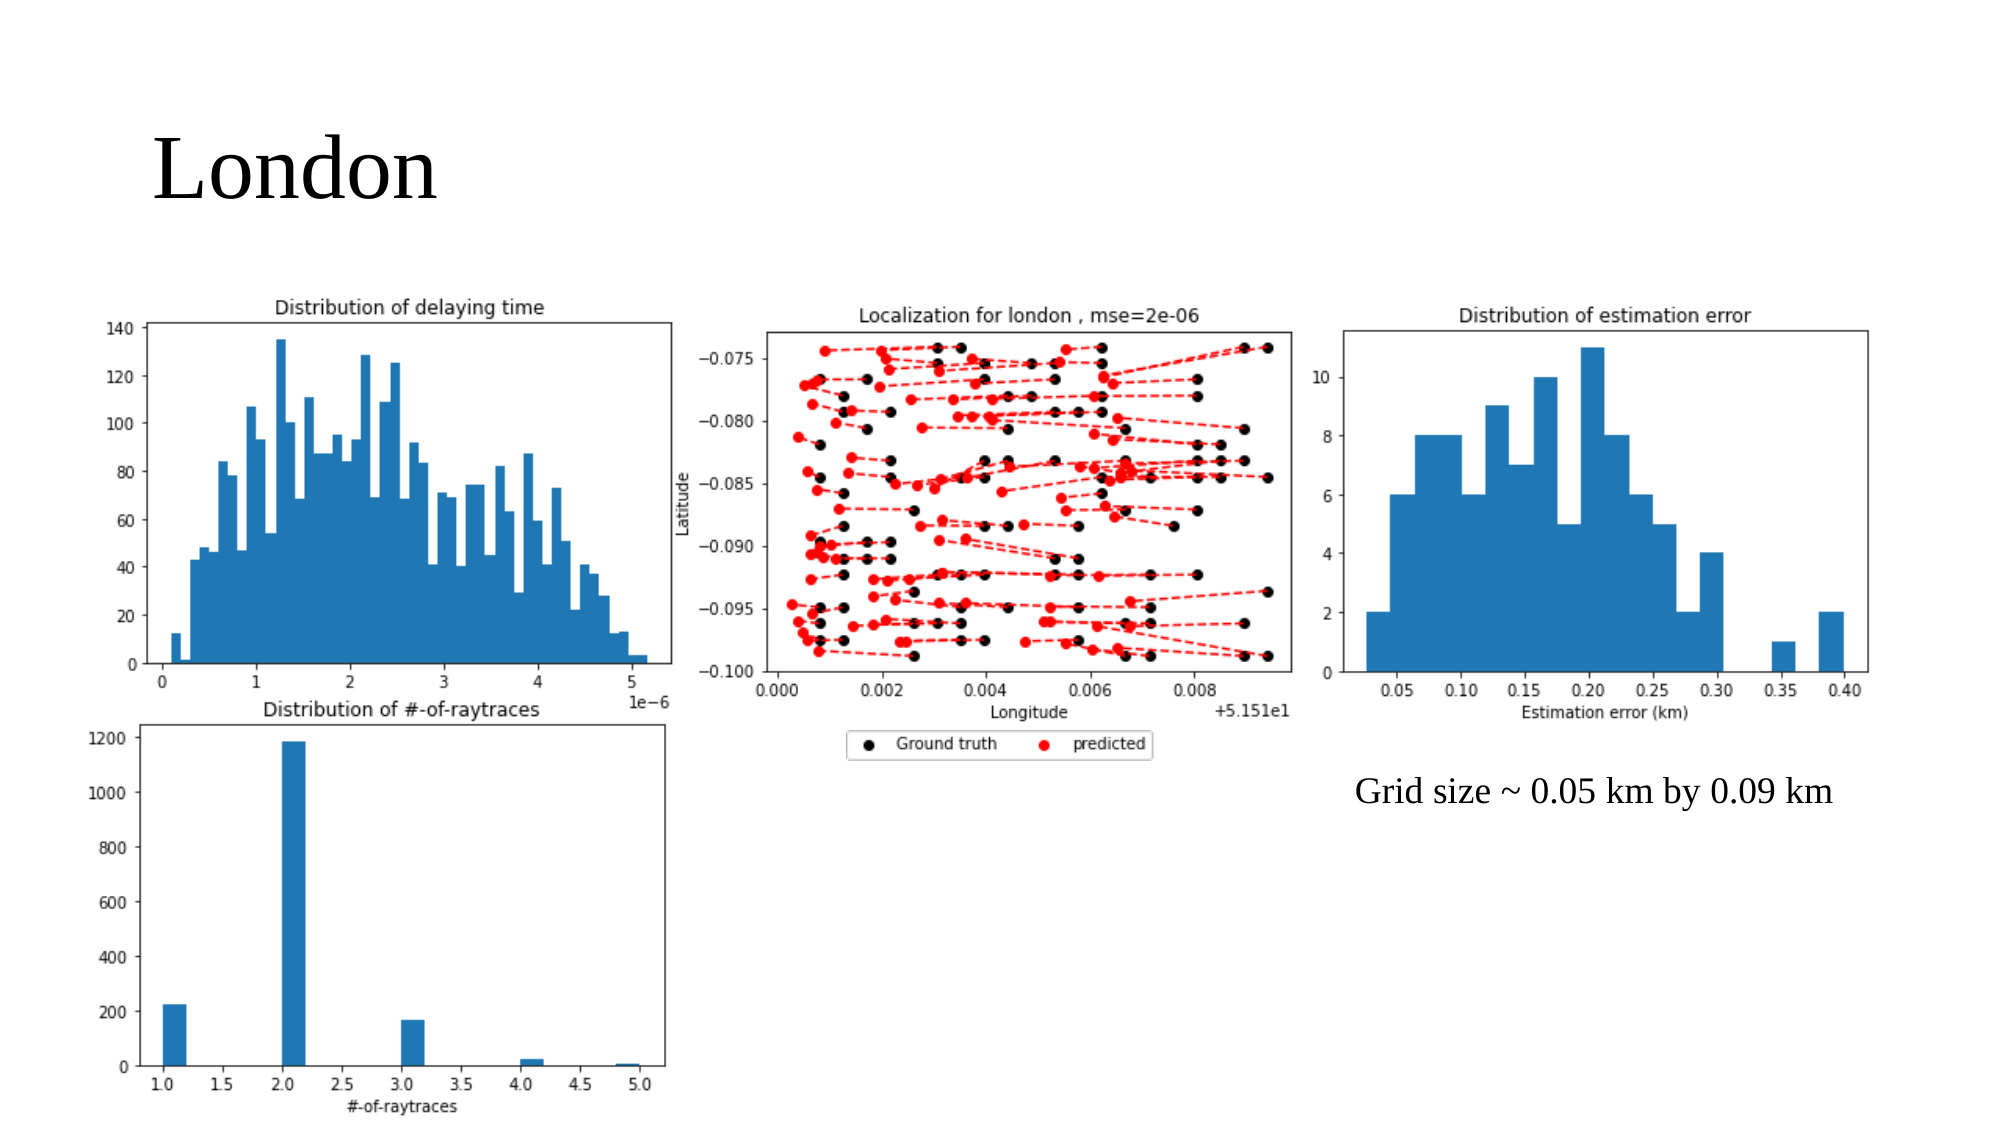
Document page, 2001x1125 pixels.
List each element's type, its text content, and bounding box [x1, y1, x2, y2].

title London [137, 59, 1863, 278]
text_box Grid size ~ 0.05 km by 0.09 km [1340, 758, 1877, 819]
picture [77, 288, 1877, 1125]
